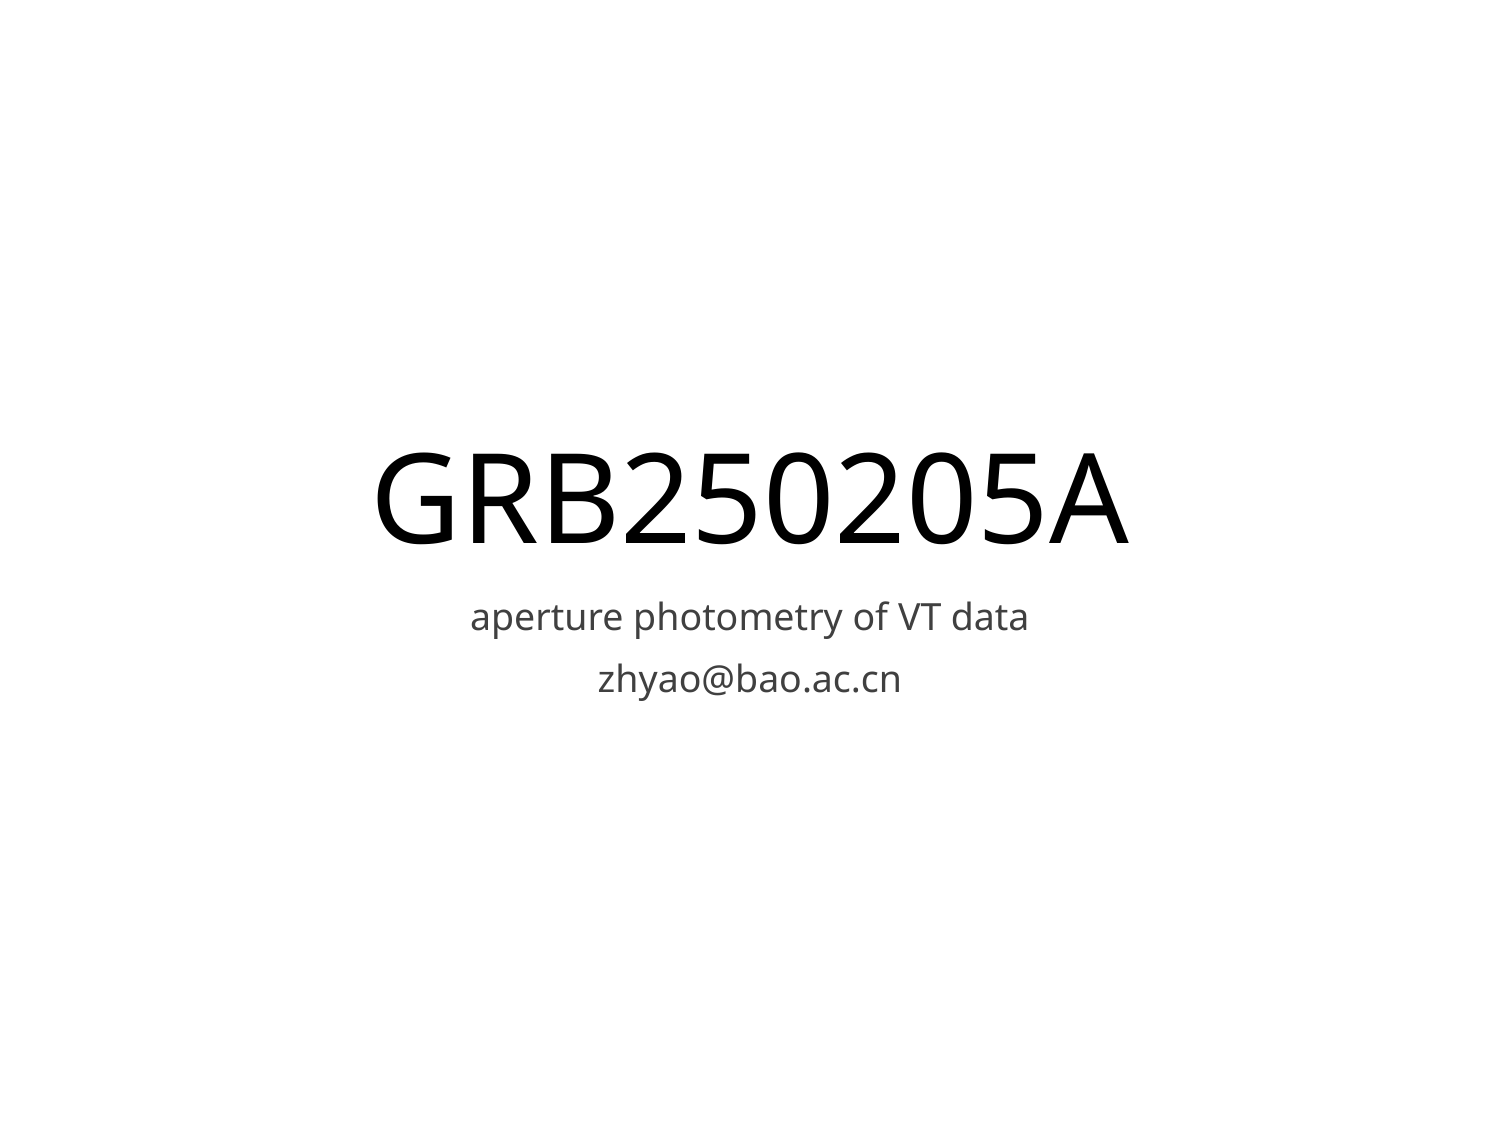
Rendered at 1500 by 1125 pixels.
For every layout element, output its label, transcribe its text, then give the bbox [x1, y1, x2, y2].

subtitle aperture photometry of VT data zhyao@bao.ac.cn [187, 590, 1313, 863]
title GRB250205A [187, 217, 1313, 576]
